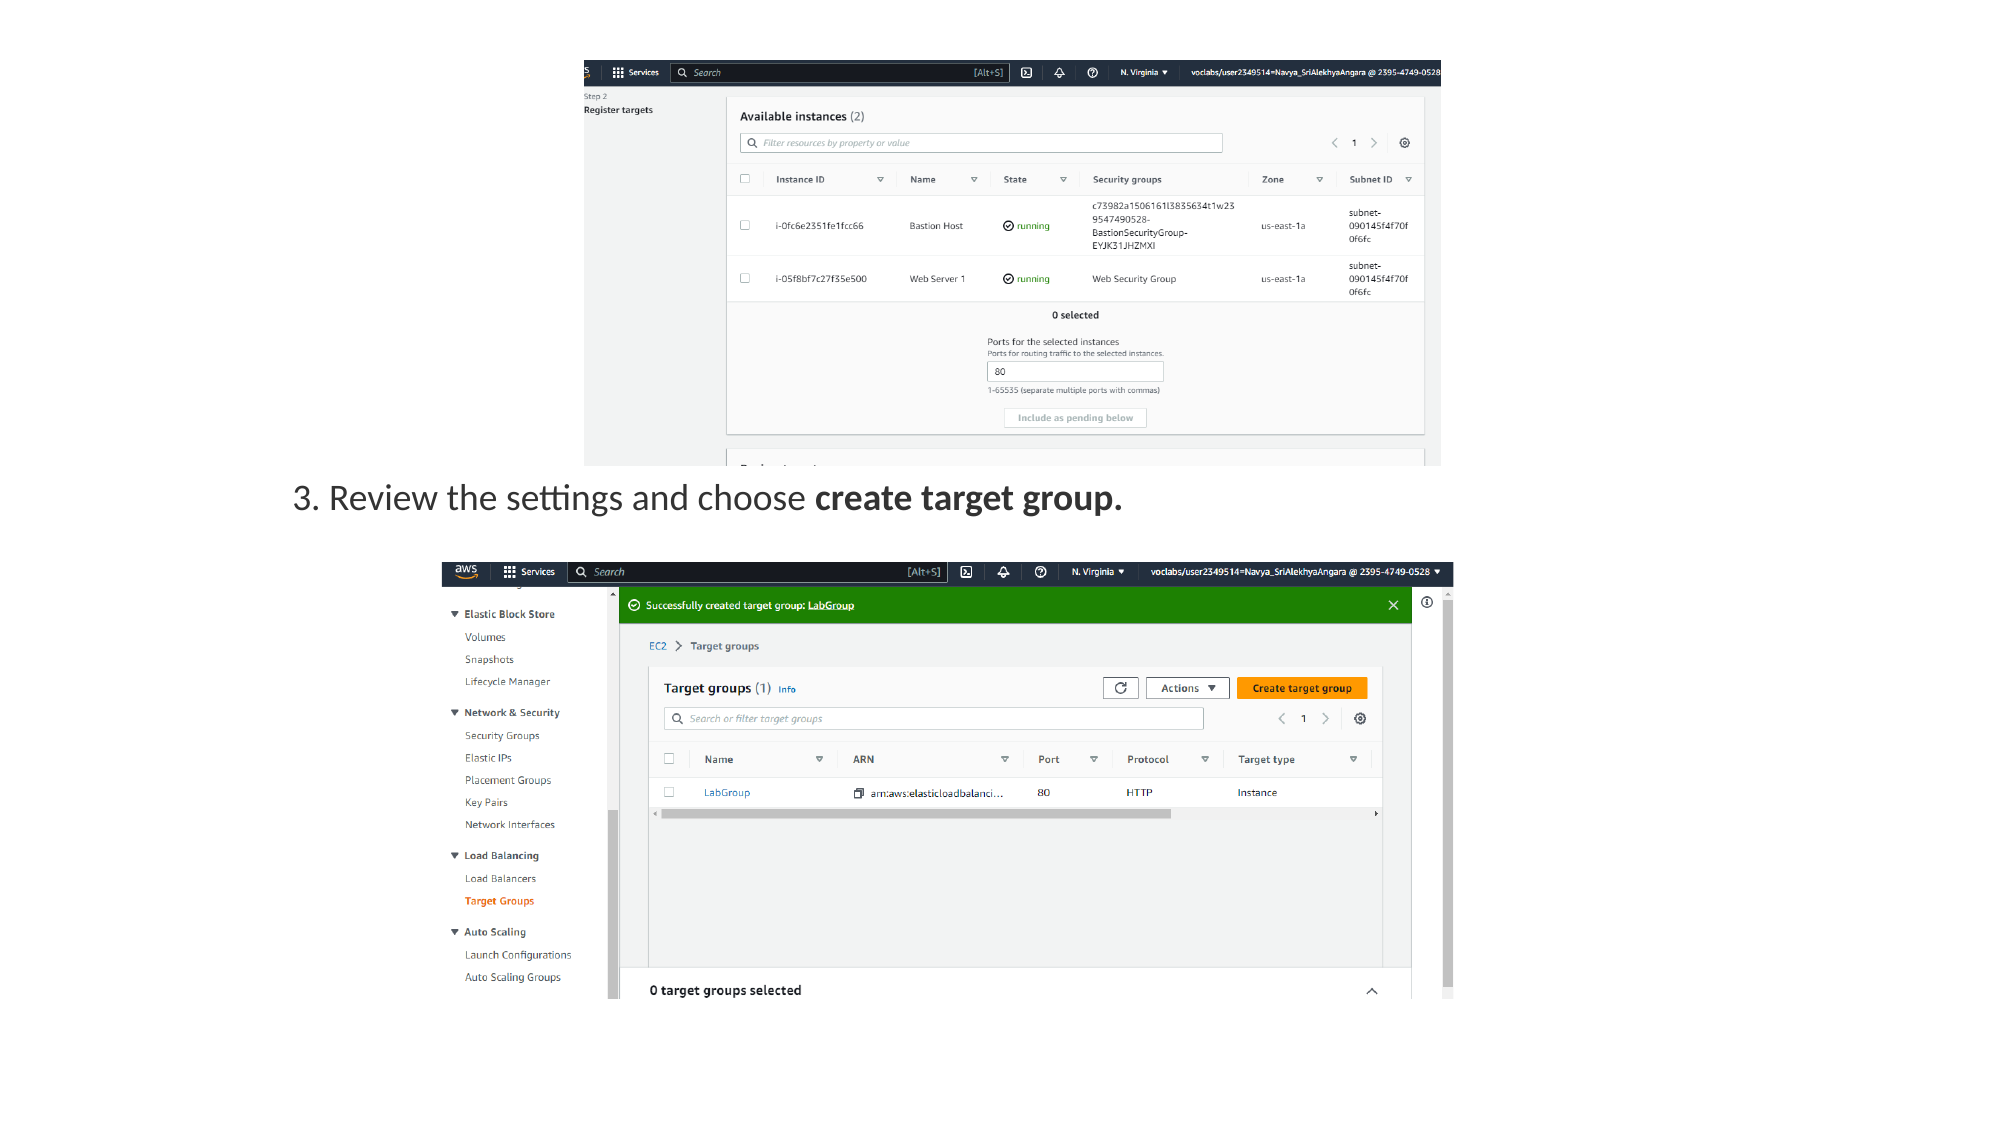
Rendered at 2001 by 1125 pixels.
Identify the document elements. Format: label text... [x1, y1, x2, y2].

text_box 3. Review the settings and choose create target group. [277, 465, 1278, 526]
picture [441, 562, 1454, 999]
picture [584, 60, 1441, 466]
